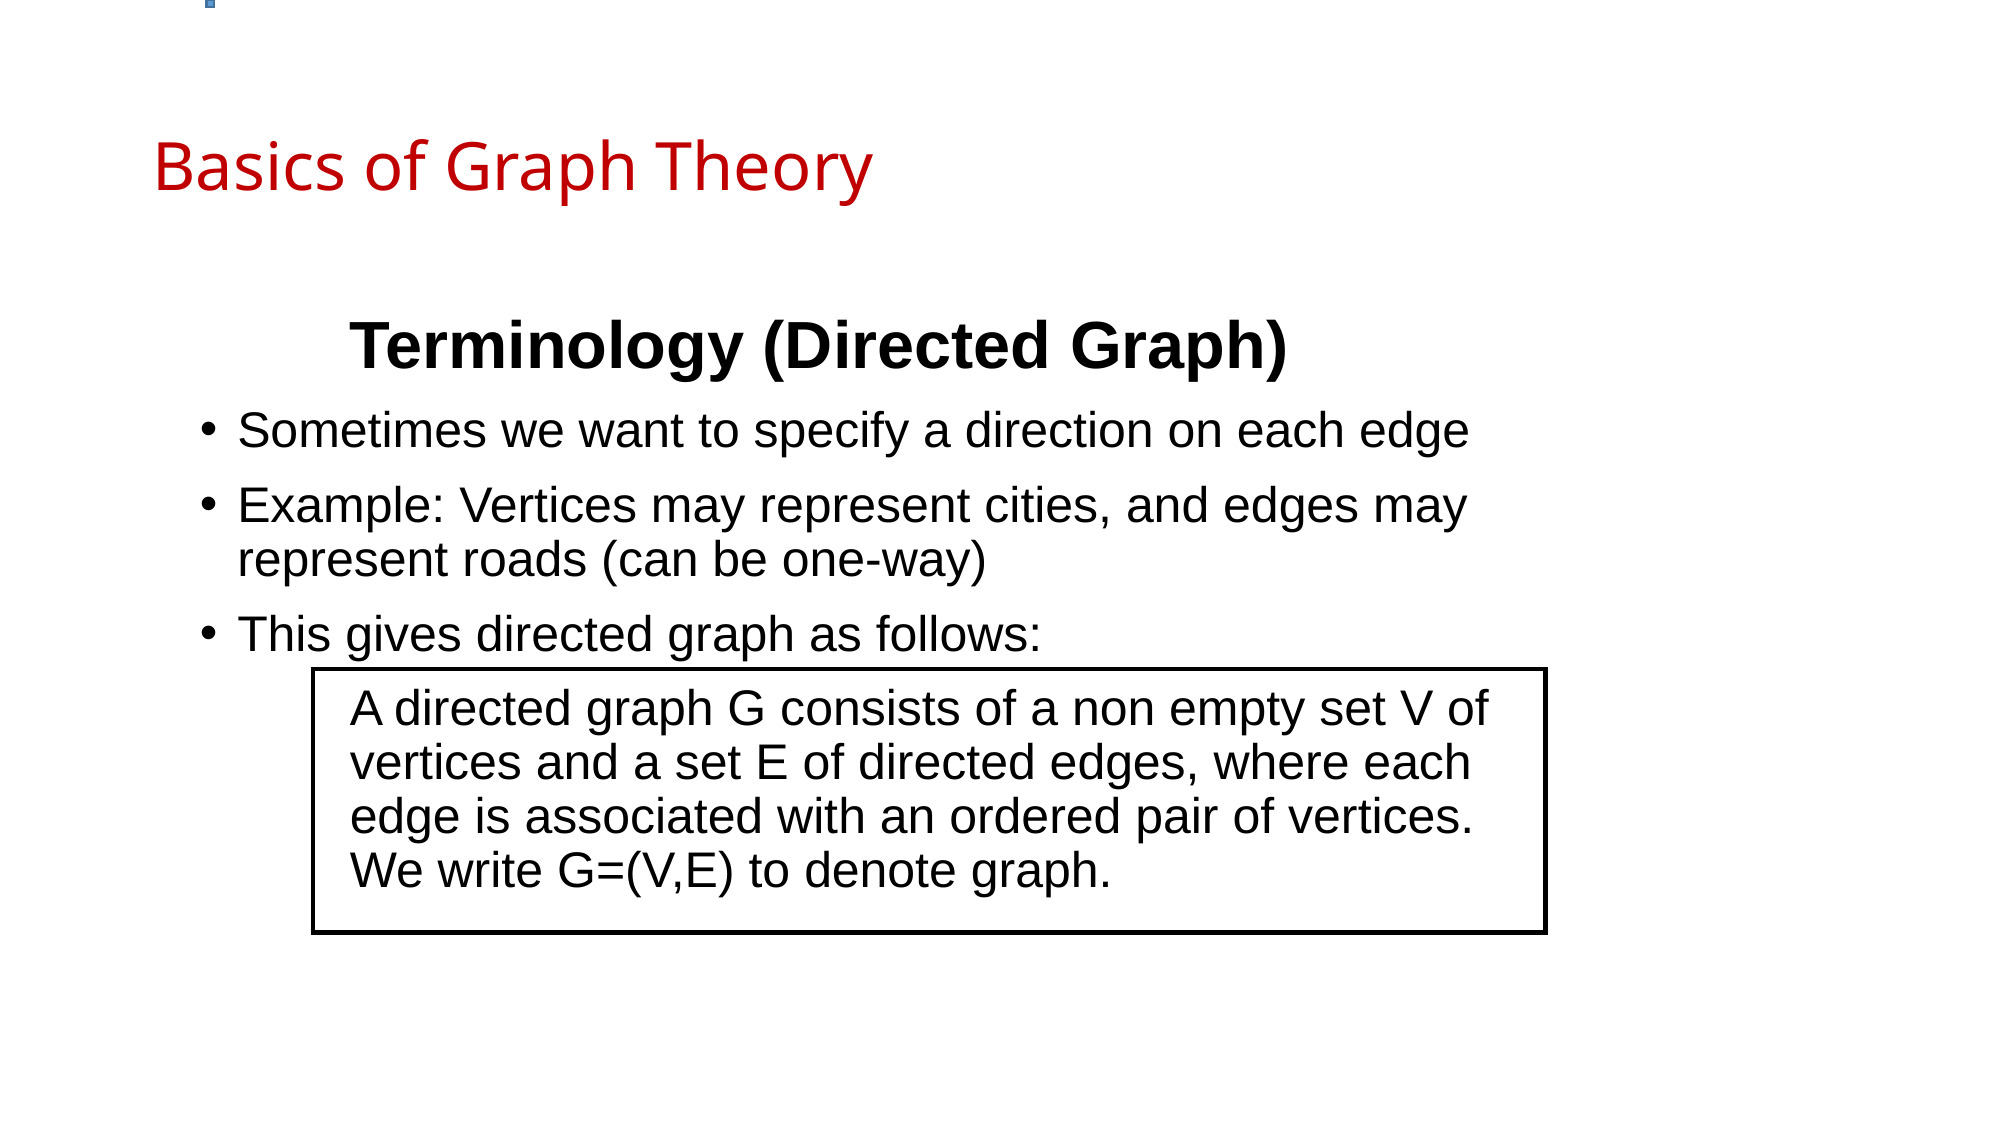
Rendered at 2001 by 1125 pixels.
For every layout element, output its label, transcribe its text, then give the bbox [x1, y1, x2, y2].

list Terminology (Directed Graph) Sometimes we want to specify a direction on each edge Example: Vertices may represent cities, and edges may represent roads (can be one-way) This gives directed graph as follows: A directed graph G consists of a non empty set V of vertices and a set E of directed edges, where each edge is associated with an ordered pair of vertices. We write G=(V,E) to denote graph. [184, 303, 1522, 1011]
text_box [312, 668, 1547, 934]
title Basics of Graph Theory [137, 59, 1863, 278]
text_box [205, 0, 215, 8]
